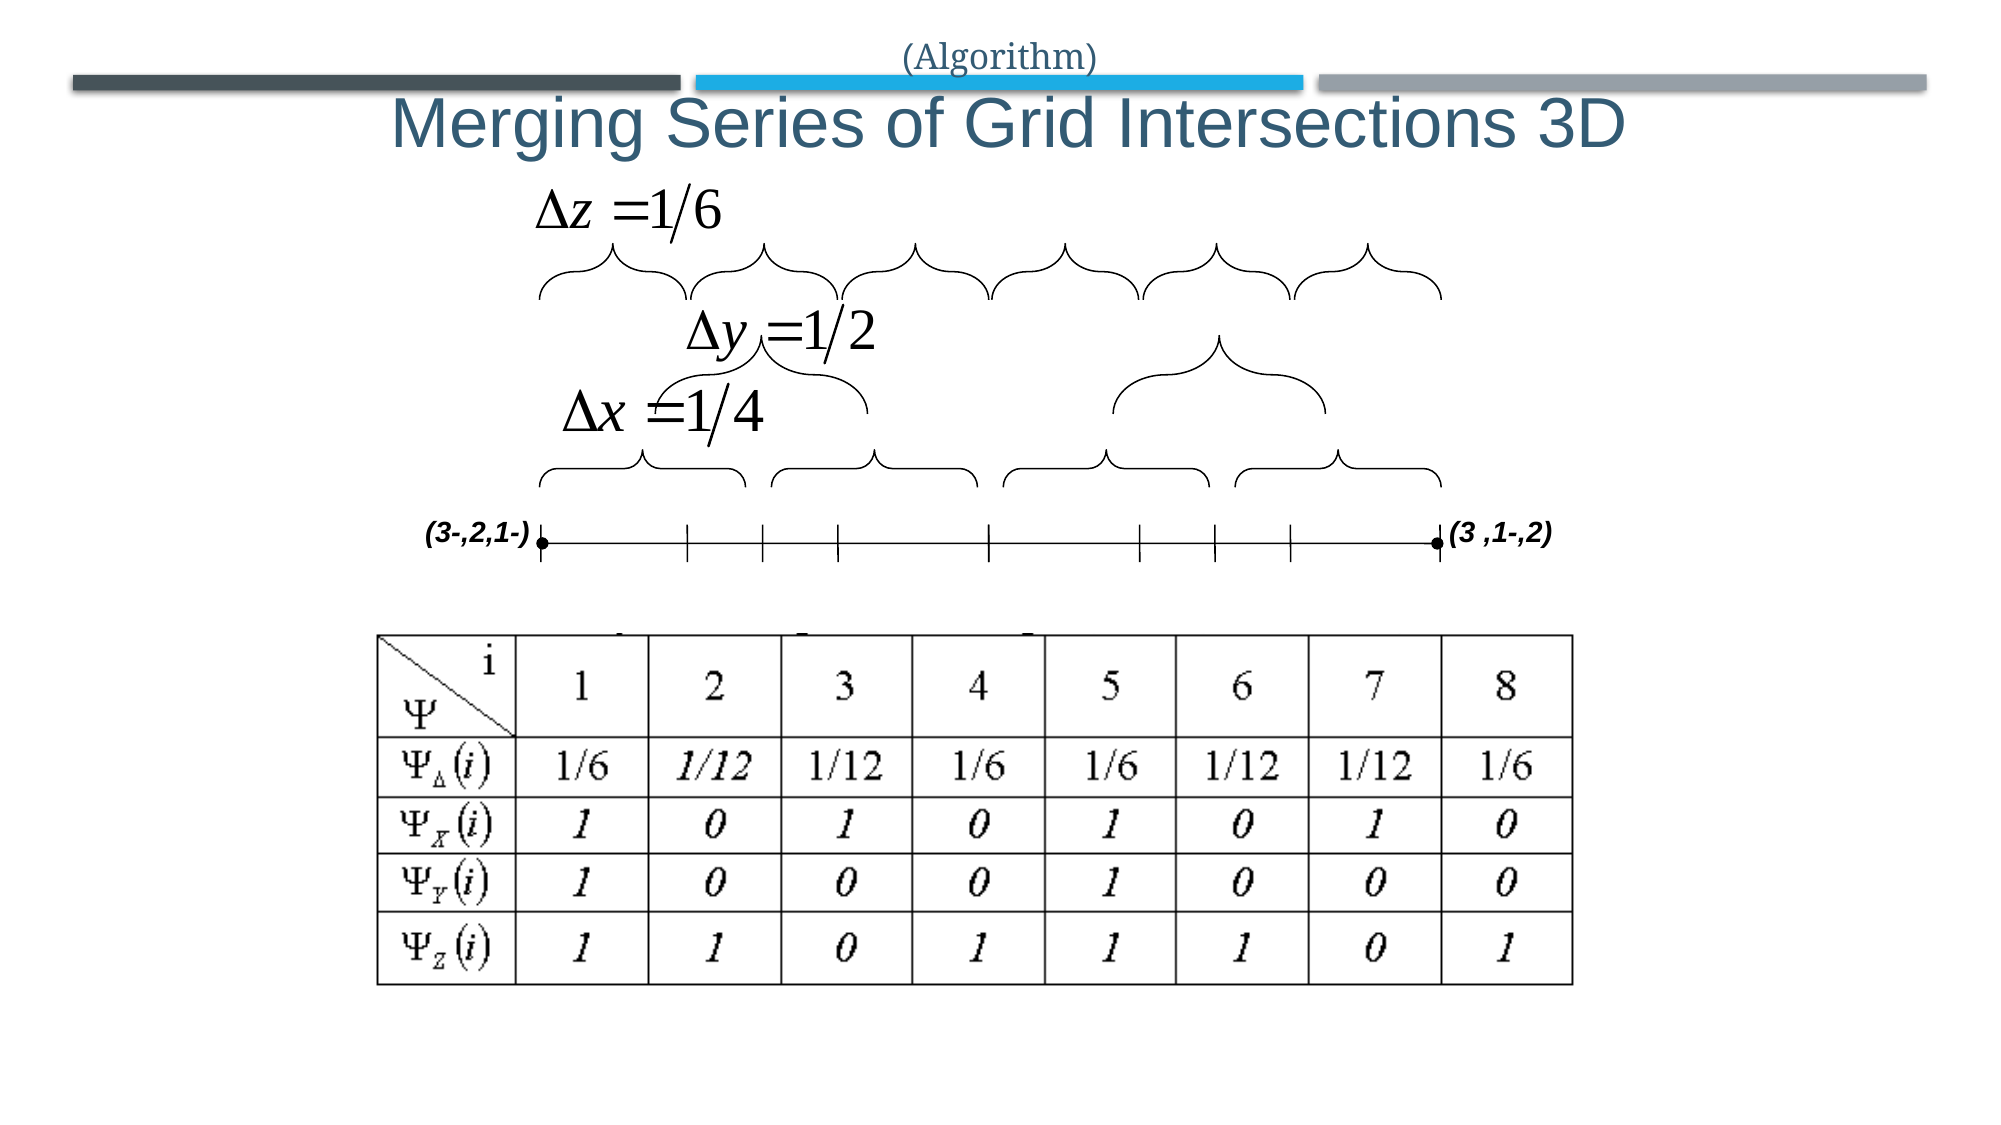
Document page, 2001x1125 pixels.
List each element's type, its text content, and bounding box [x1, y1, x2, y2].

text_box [551, 368, 776, 459]
text_box (Algorithm) Merging Series of Grid Intersections 3D [324, 7, 1675, 188]
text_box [524, 169, 731, 254]
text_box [385, 186, 505, 601]
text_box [1519, 186, 1568, 601]
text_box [511, 160, 1513, 829]
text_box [676, 290, 887, 375]
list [373, 633, 1592, 1003]
